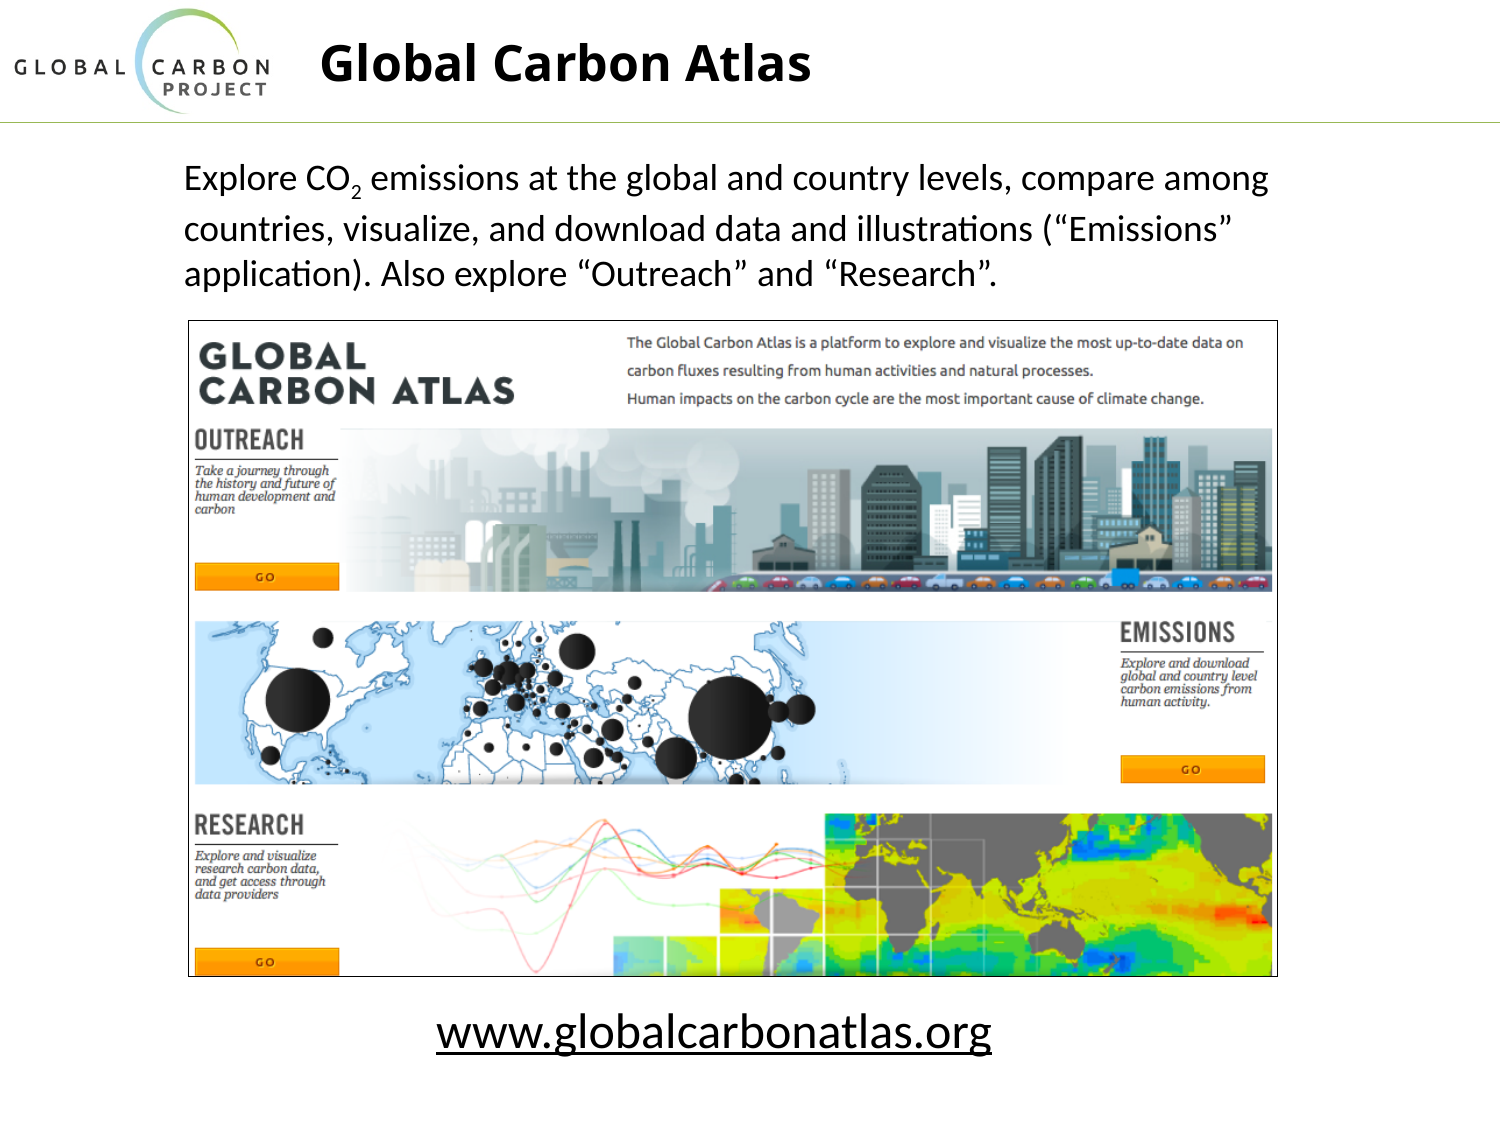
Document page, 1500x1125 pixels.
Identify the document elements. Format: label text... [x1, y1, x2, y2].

title Global Carbon Atlas [304, 19, 1500, 103]
picture [188, 320, 1279, 977]
picture [0, 0, 286, 122]
text_box www.globalcarbonatlas.org [421, 990, 1019, 1066]
text_box Explore CO2 emissions at the global and country levels, compare among countries, visualize, and download data and illustrations (“Emissions” application). Also explore “Outreach” and “Research”. [169, 145, 1329, 302]
